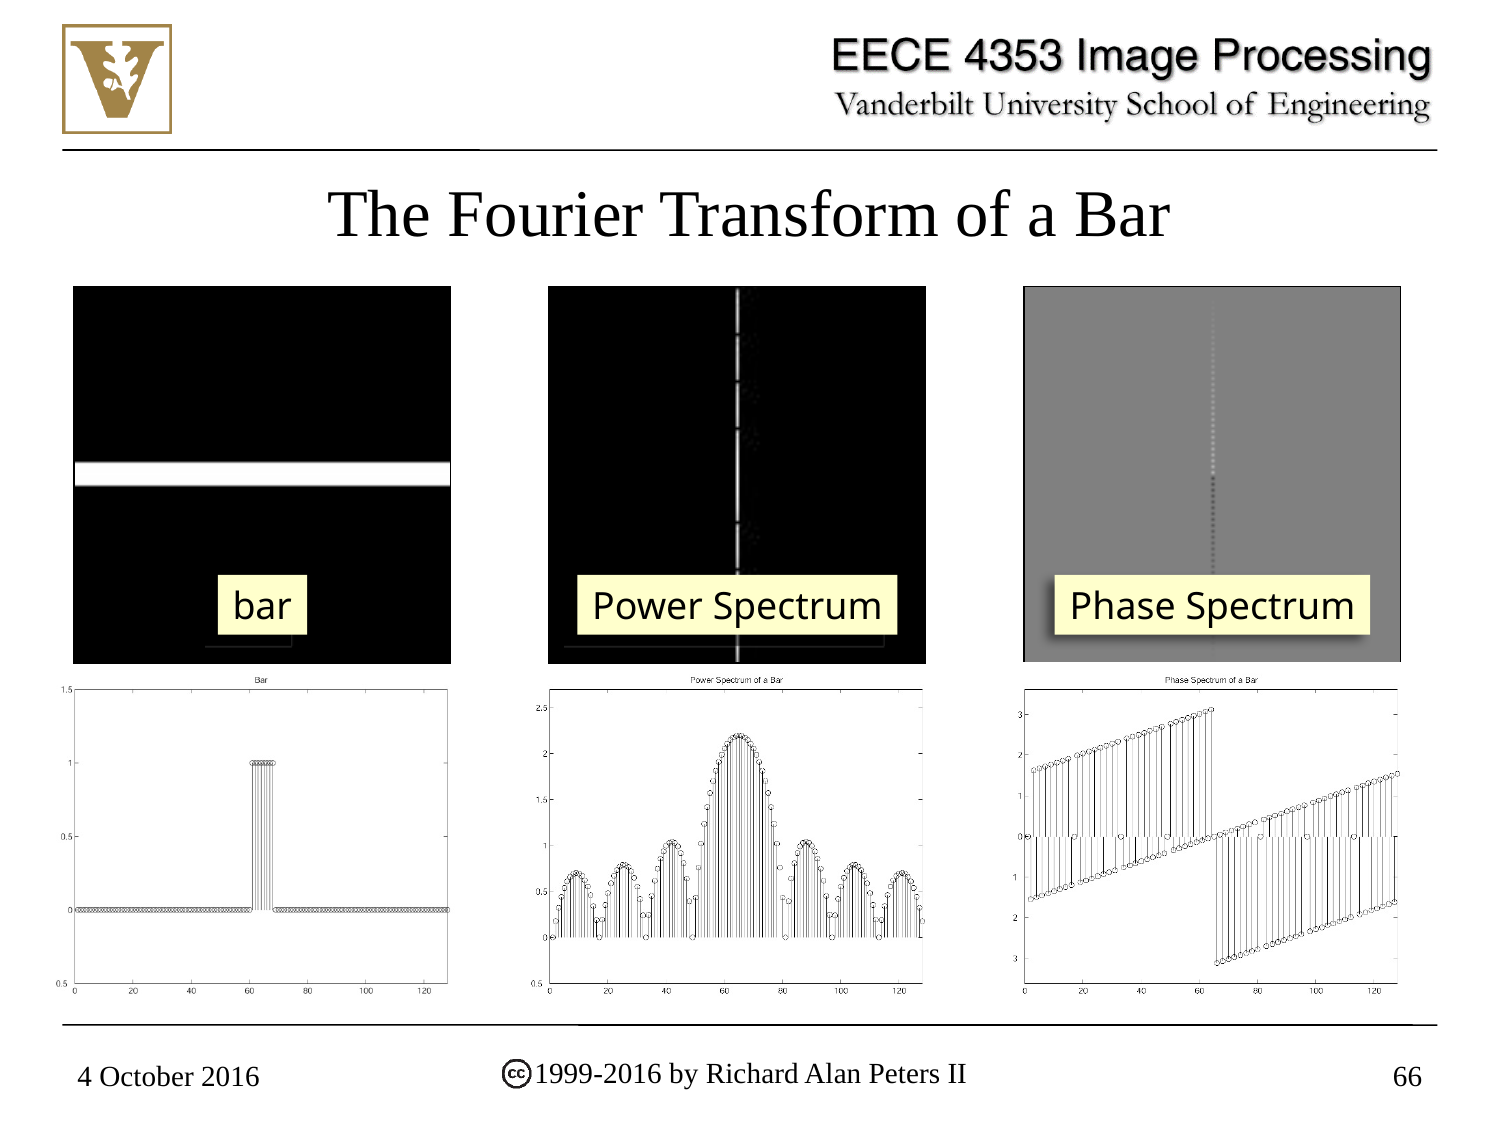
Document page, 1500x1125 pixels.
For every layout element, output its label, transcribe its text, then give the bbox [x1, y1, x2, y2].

slide_number 66 [1125, 1037, 1438, 1113]
picture [62, 24, 172, 134]
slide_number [62, 1037, 375, 1113]
picture [826, 25, 1436, 133]
footer 1999-2016 by Richard Alan Peters II [500, 1034, 1002, 1110]
picture [12, 287, 1443, 1024]
title The Fourier Transform of a Bar [311, 108, 1188, 312]
